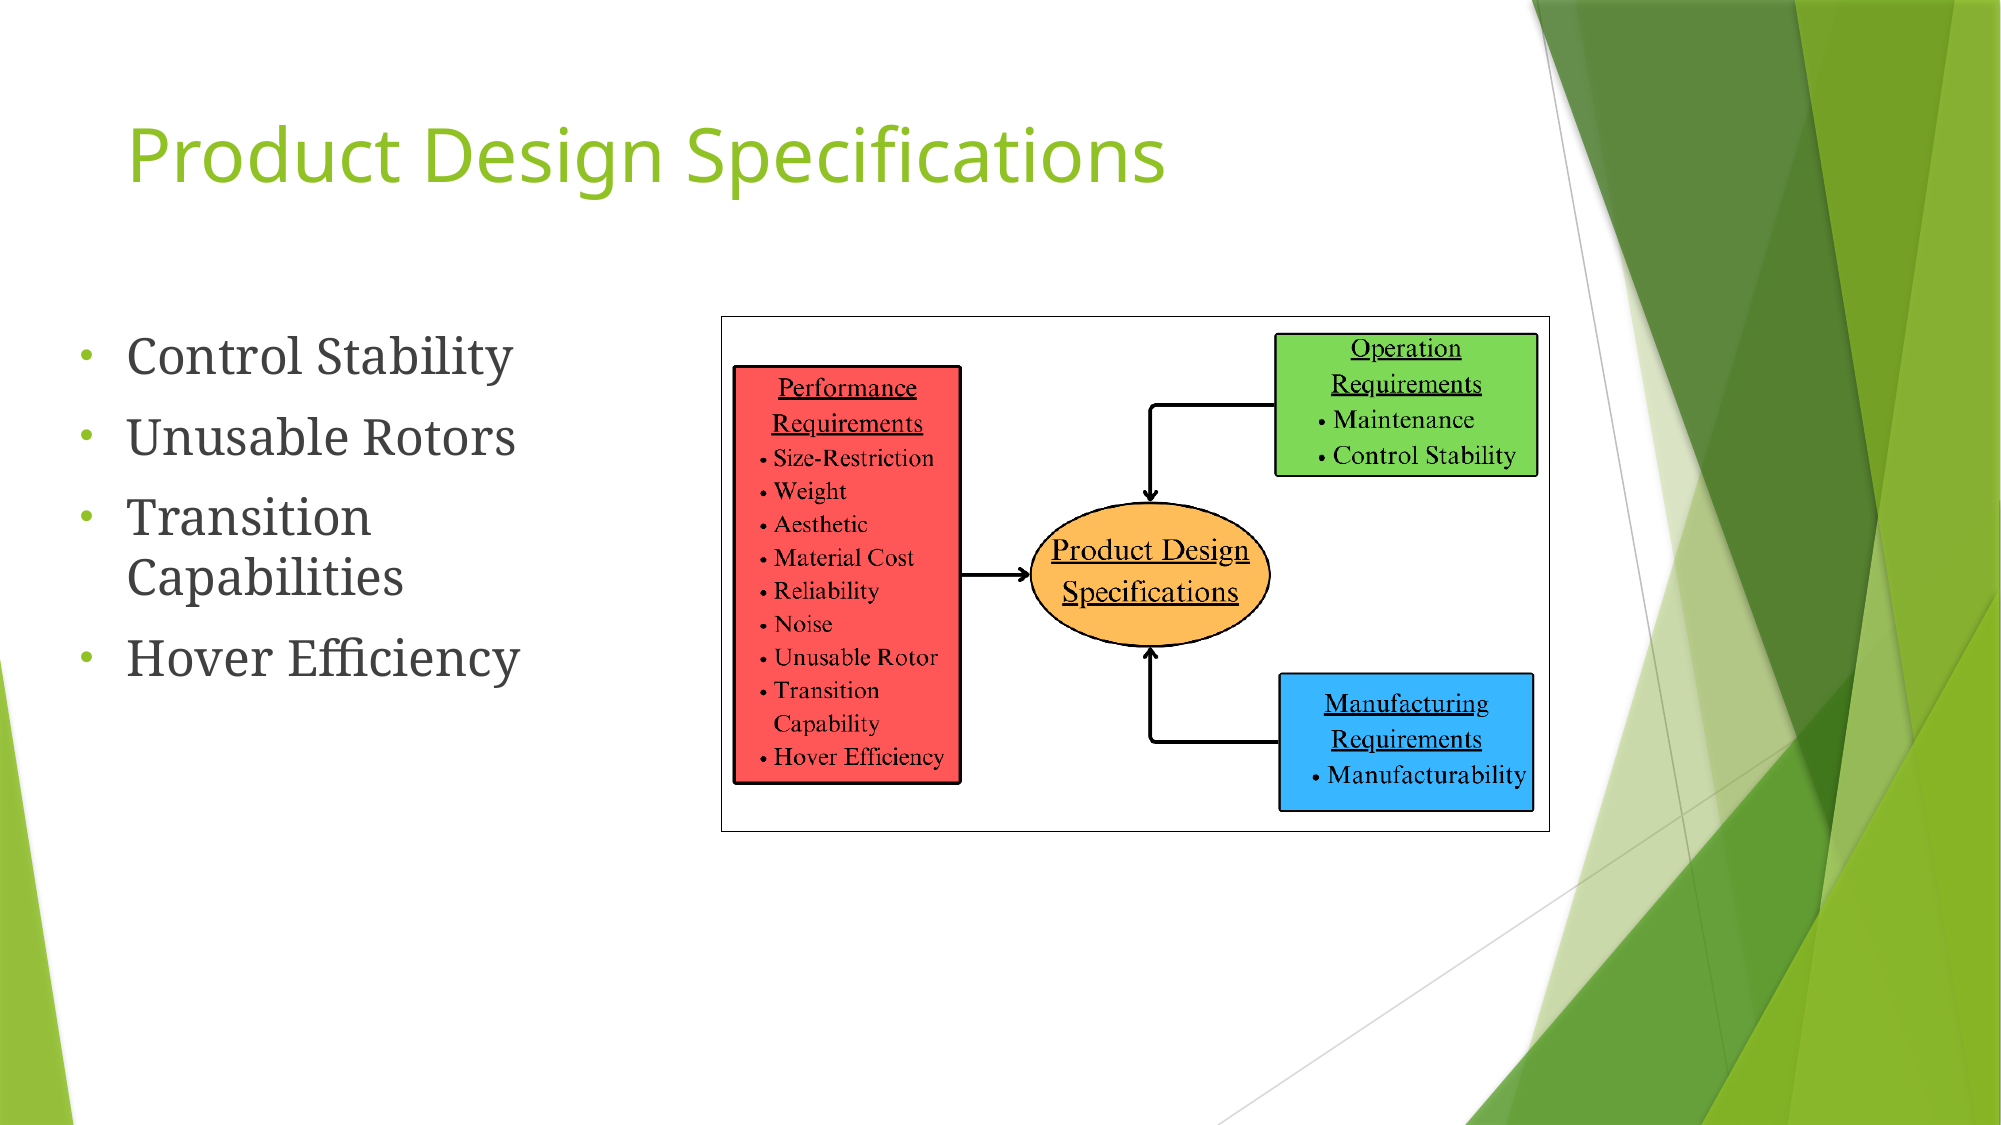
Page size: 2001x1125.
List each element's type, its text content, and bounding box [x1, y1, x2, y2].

list Control Stability Unusable Rotors Transition Capabilities Hover Efficiency [64, 316, 659, 892]
picture [720, 316, 1551, 833]
title Product Design Specifications [111, 99, 1522, 317]
